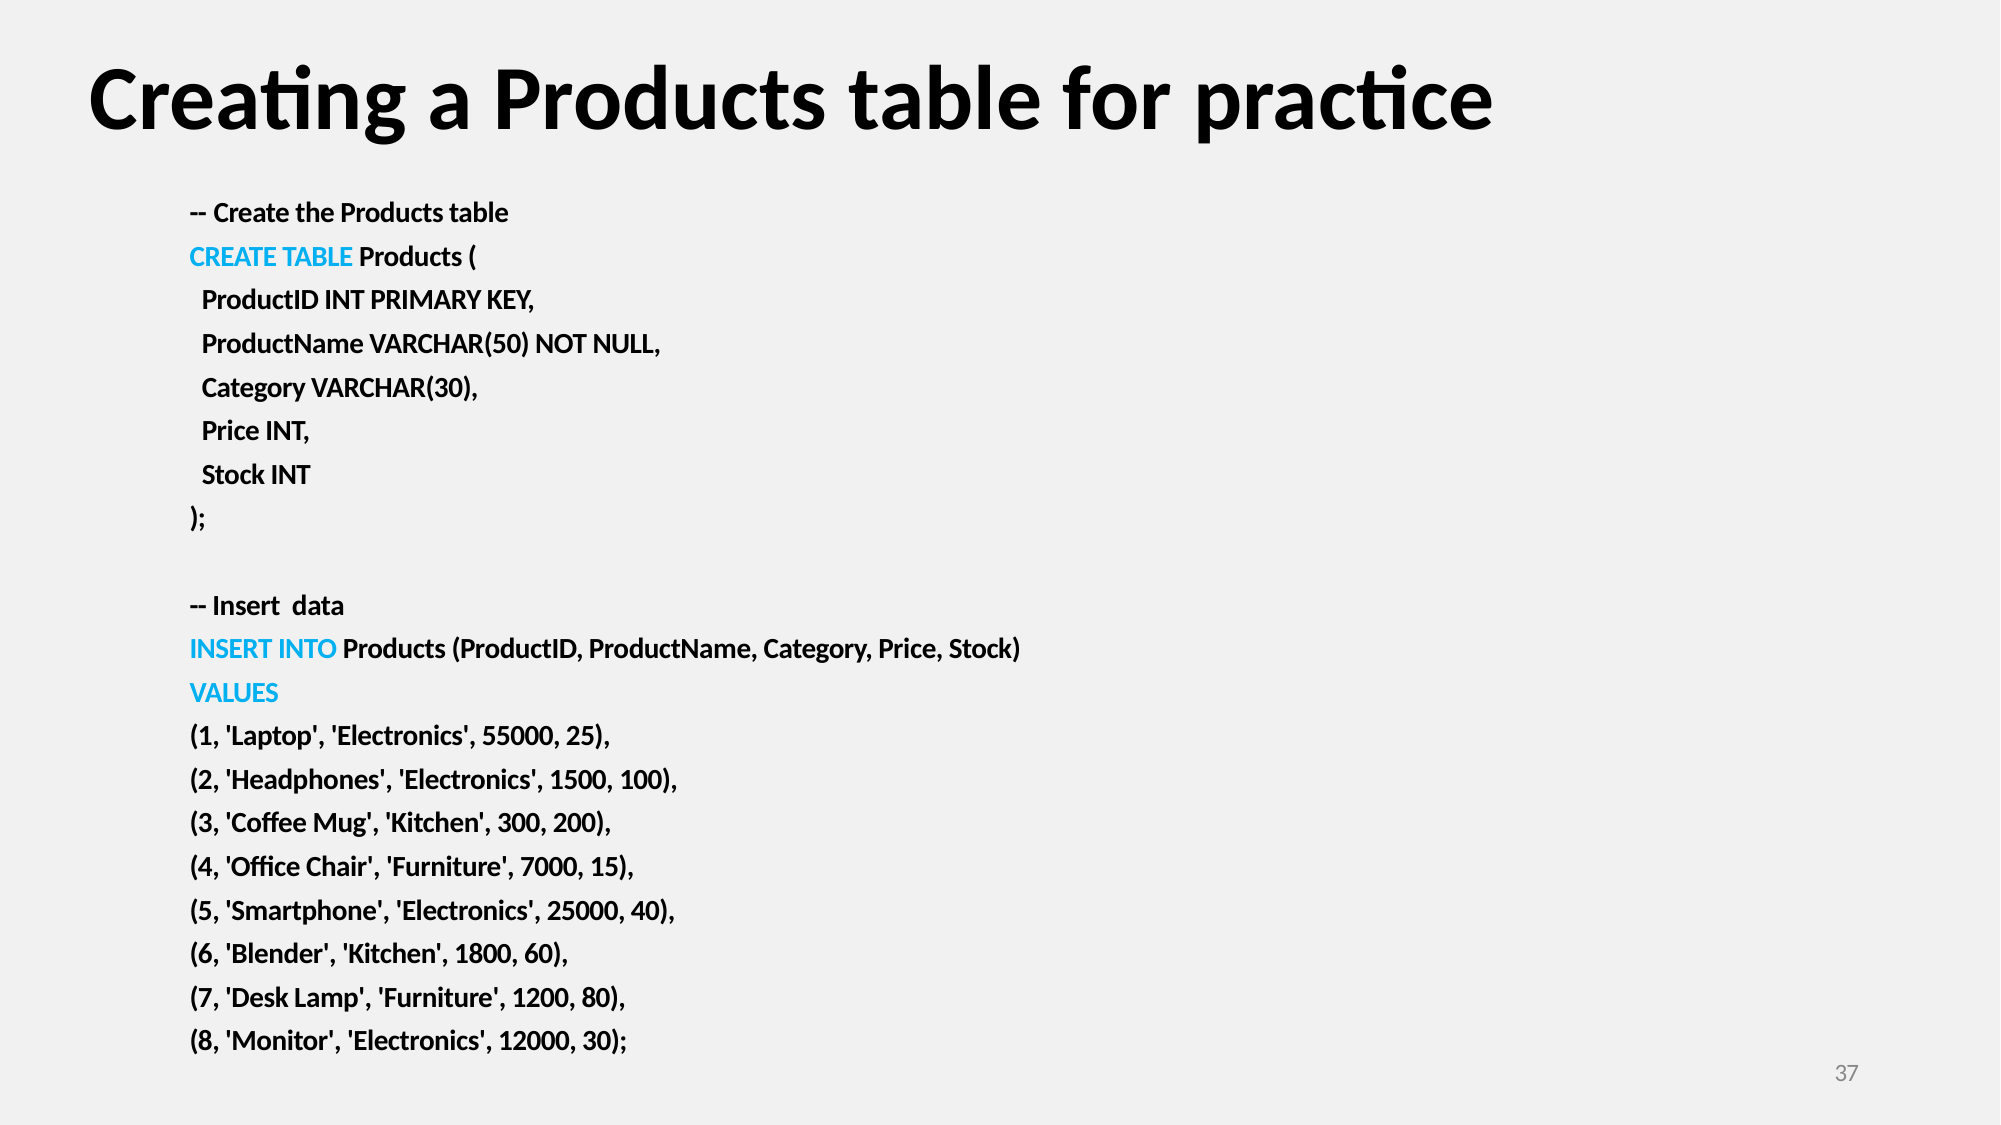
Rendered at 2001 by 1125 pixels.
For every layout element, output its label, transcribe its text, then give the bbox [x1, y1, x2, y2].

slide_number 37 [1802, 1060, 1888, 1100]
text_box Creating a Products table for practice [75, 30, 1825, 156]
text_box -- Create the Products table CREATE TABLE Products ( ProductID INT PRIMARY KEY, ProductName VARCHAR(50) NOT NULL, Category VARCHAR(30), Price INT, Stock INT ); -- Insert data INSERT INTO Products (ProductID, ProductName, Category, Price, Stock) VALUES (1, 'Laptop', 'Electronics', 55000, 25), (2, 'Headphones', 'Electronics', 1500, 100), (3, 'Coffee Mug', 'Kitchen', 300, 200), (4, 'Office Chair', 'Furniture', 7000, 15), (5, 'Smartphone', 'Electronics', 25000, 40), (6, 'Blender', 'Kitchen', 1800, 60), (7, 'Desk Lamp', 'Furniture', 1200, 80), (8, 'Monitor', 'Electronics', 12000, 30); [187, 185, 1075, 1057]
